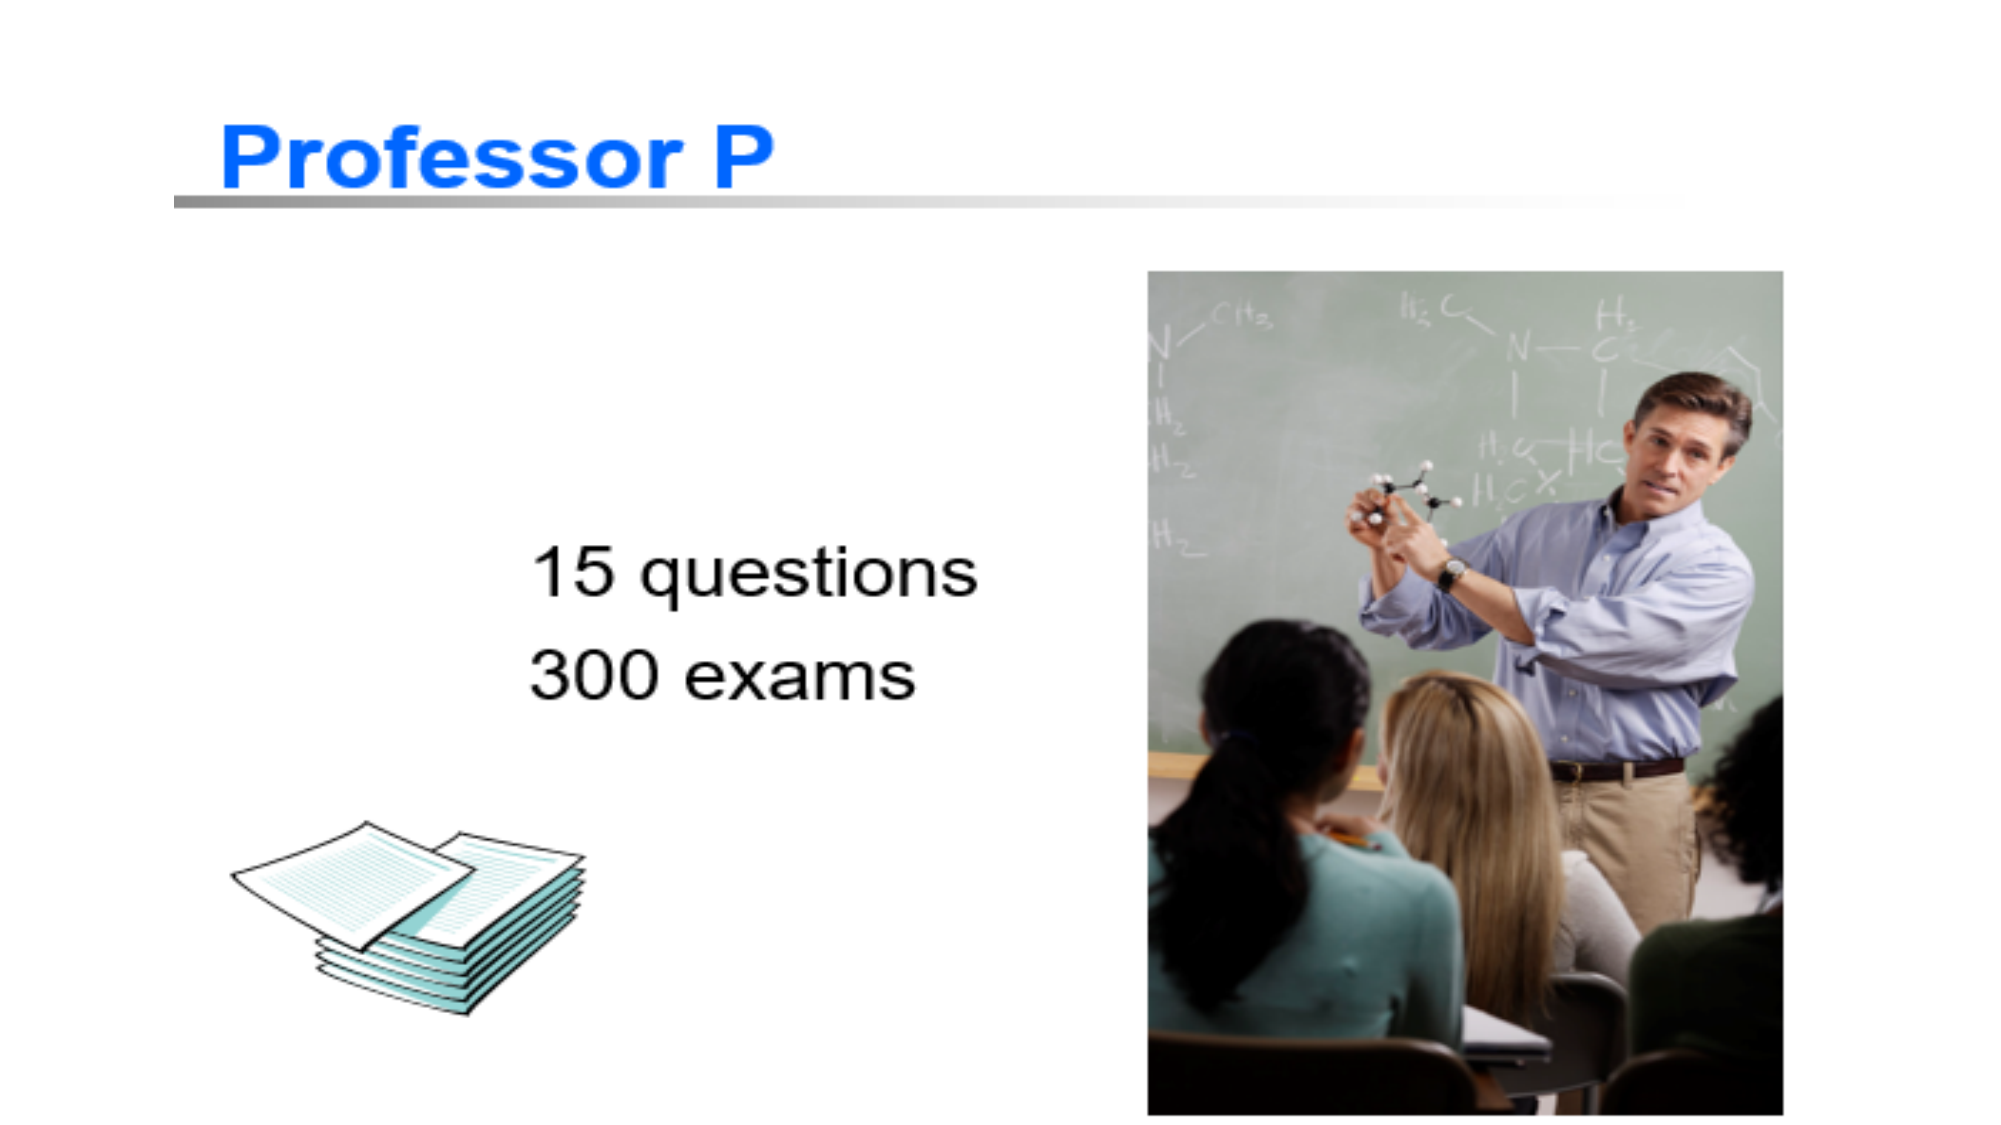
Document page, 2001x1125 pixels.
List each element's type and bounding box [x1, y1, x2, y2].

picture [174, 98, 1827, 1125]
